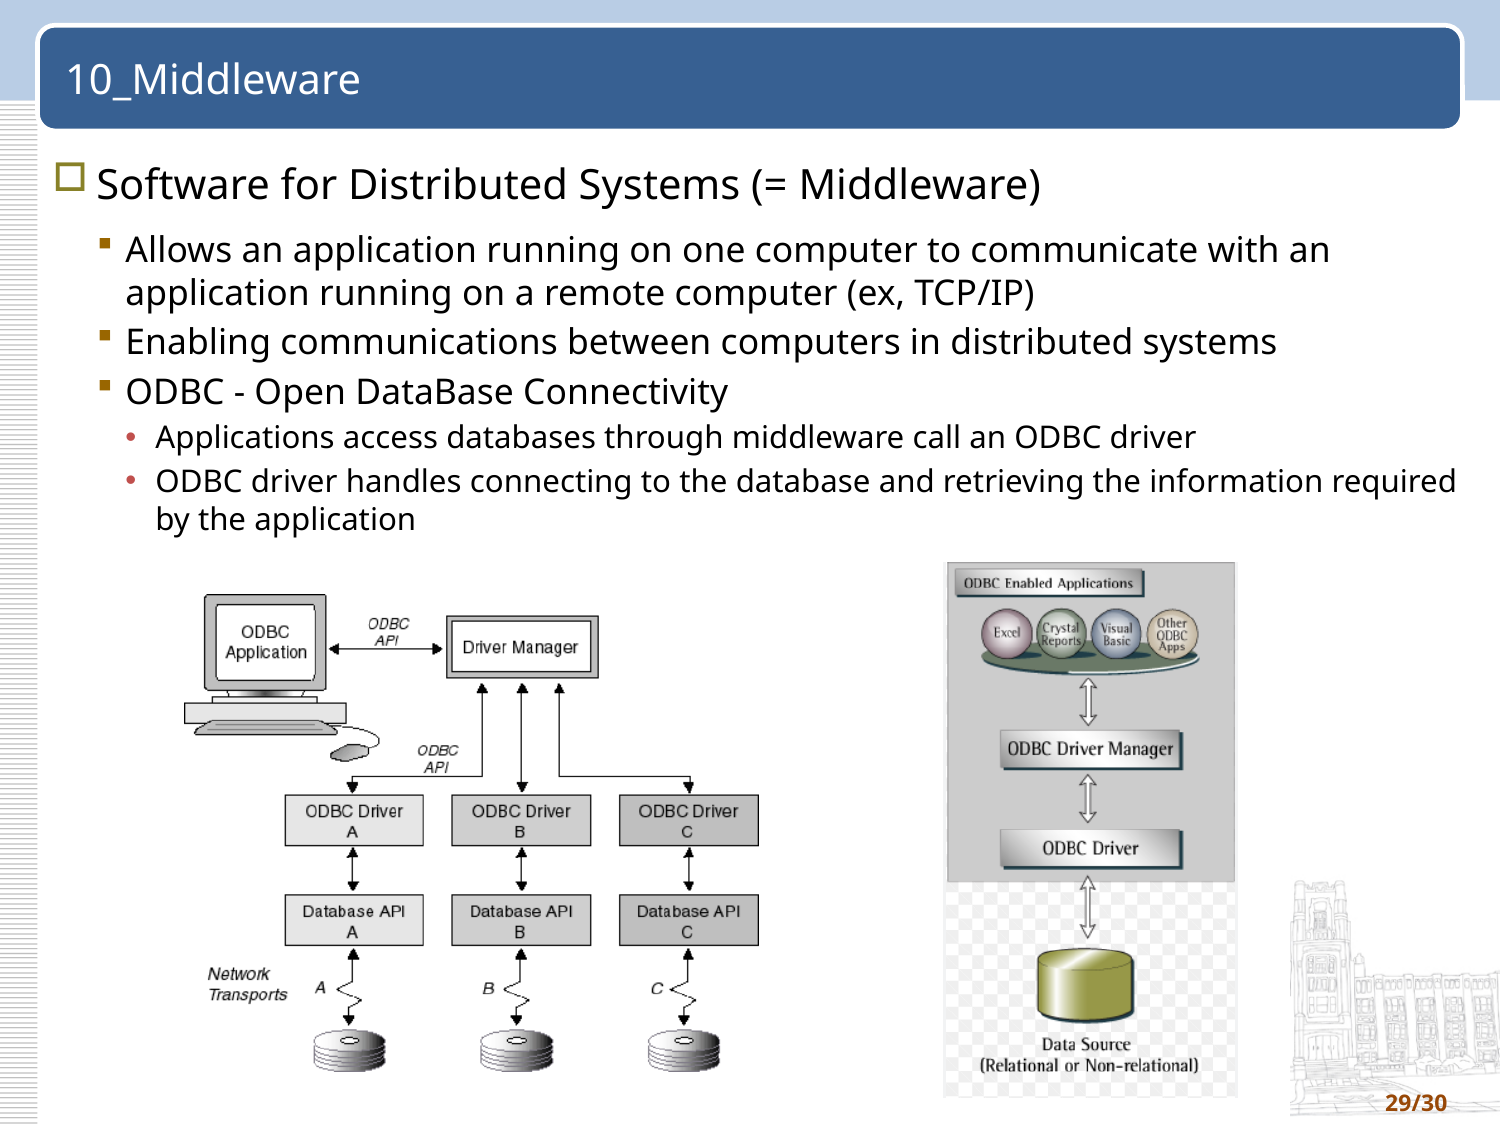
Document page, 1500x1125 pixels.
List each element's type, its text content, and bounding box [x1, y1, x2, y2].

picture [943, 557, 1238, 1103]
title 10_Middleware [50, 27, 1438, 128]
picture [181, 584, 772, 1076]
picture [0, 101, 38, 1125]
picture [1290, 874, 1500, 1125]
list Software for Distributed Systems (= Middleware) Allows an application running on one computer to communicate with an application running on a remote computer (ex, TCP/IP) Enabling communications between computers in distributed systems ODBC - Open DataBase Connectivity Applications access databases through middleware call an ODBC driver ODBC driver handles connecting to the database and retrieving the information required by the application [37, 149, 1489, 1088]
